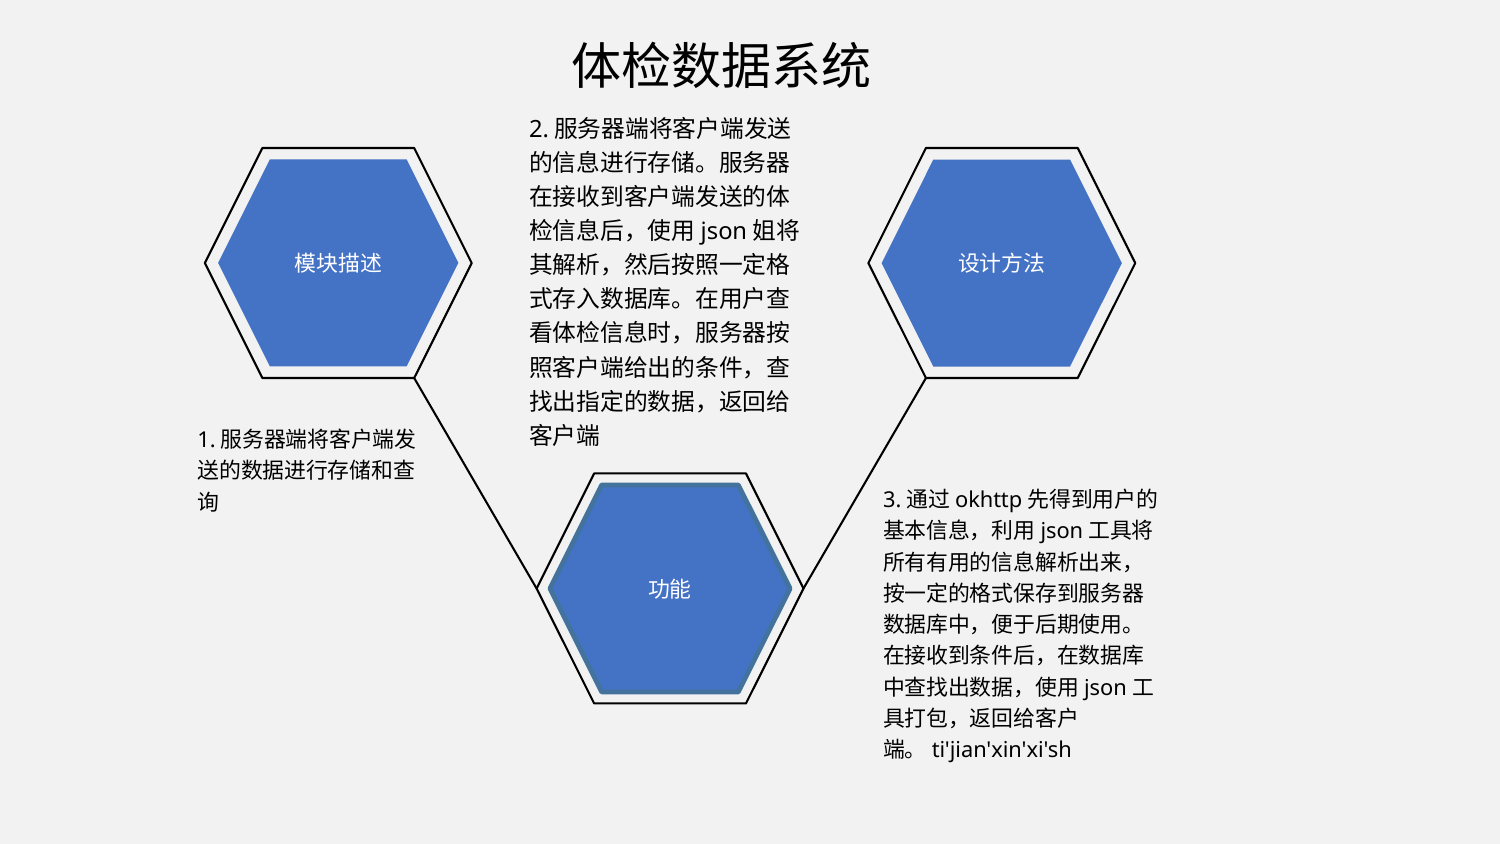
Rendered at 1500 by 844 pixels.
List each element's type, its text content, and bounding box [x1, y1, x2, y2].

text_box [182, 99, 1181, 805]
text_box 体检数据系统 [204, 27, 1239, 103]
